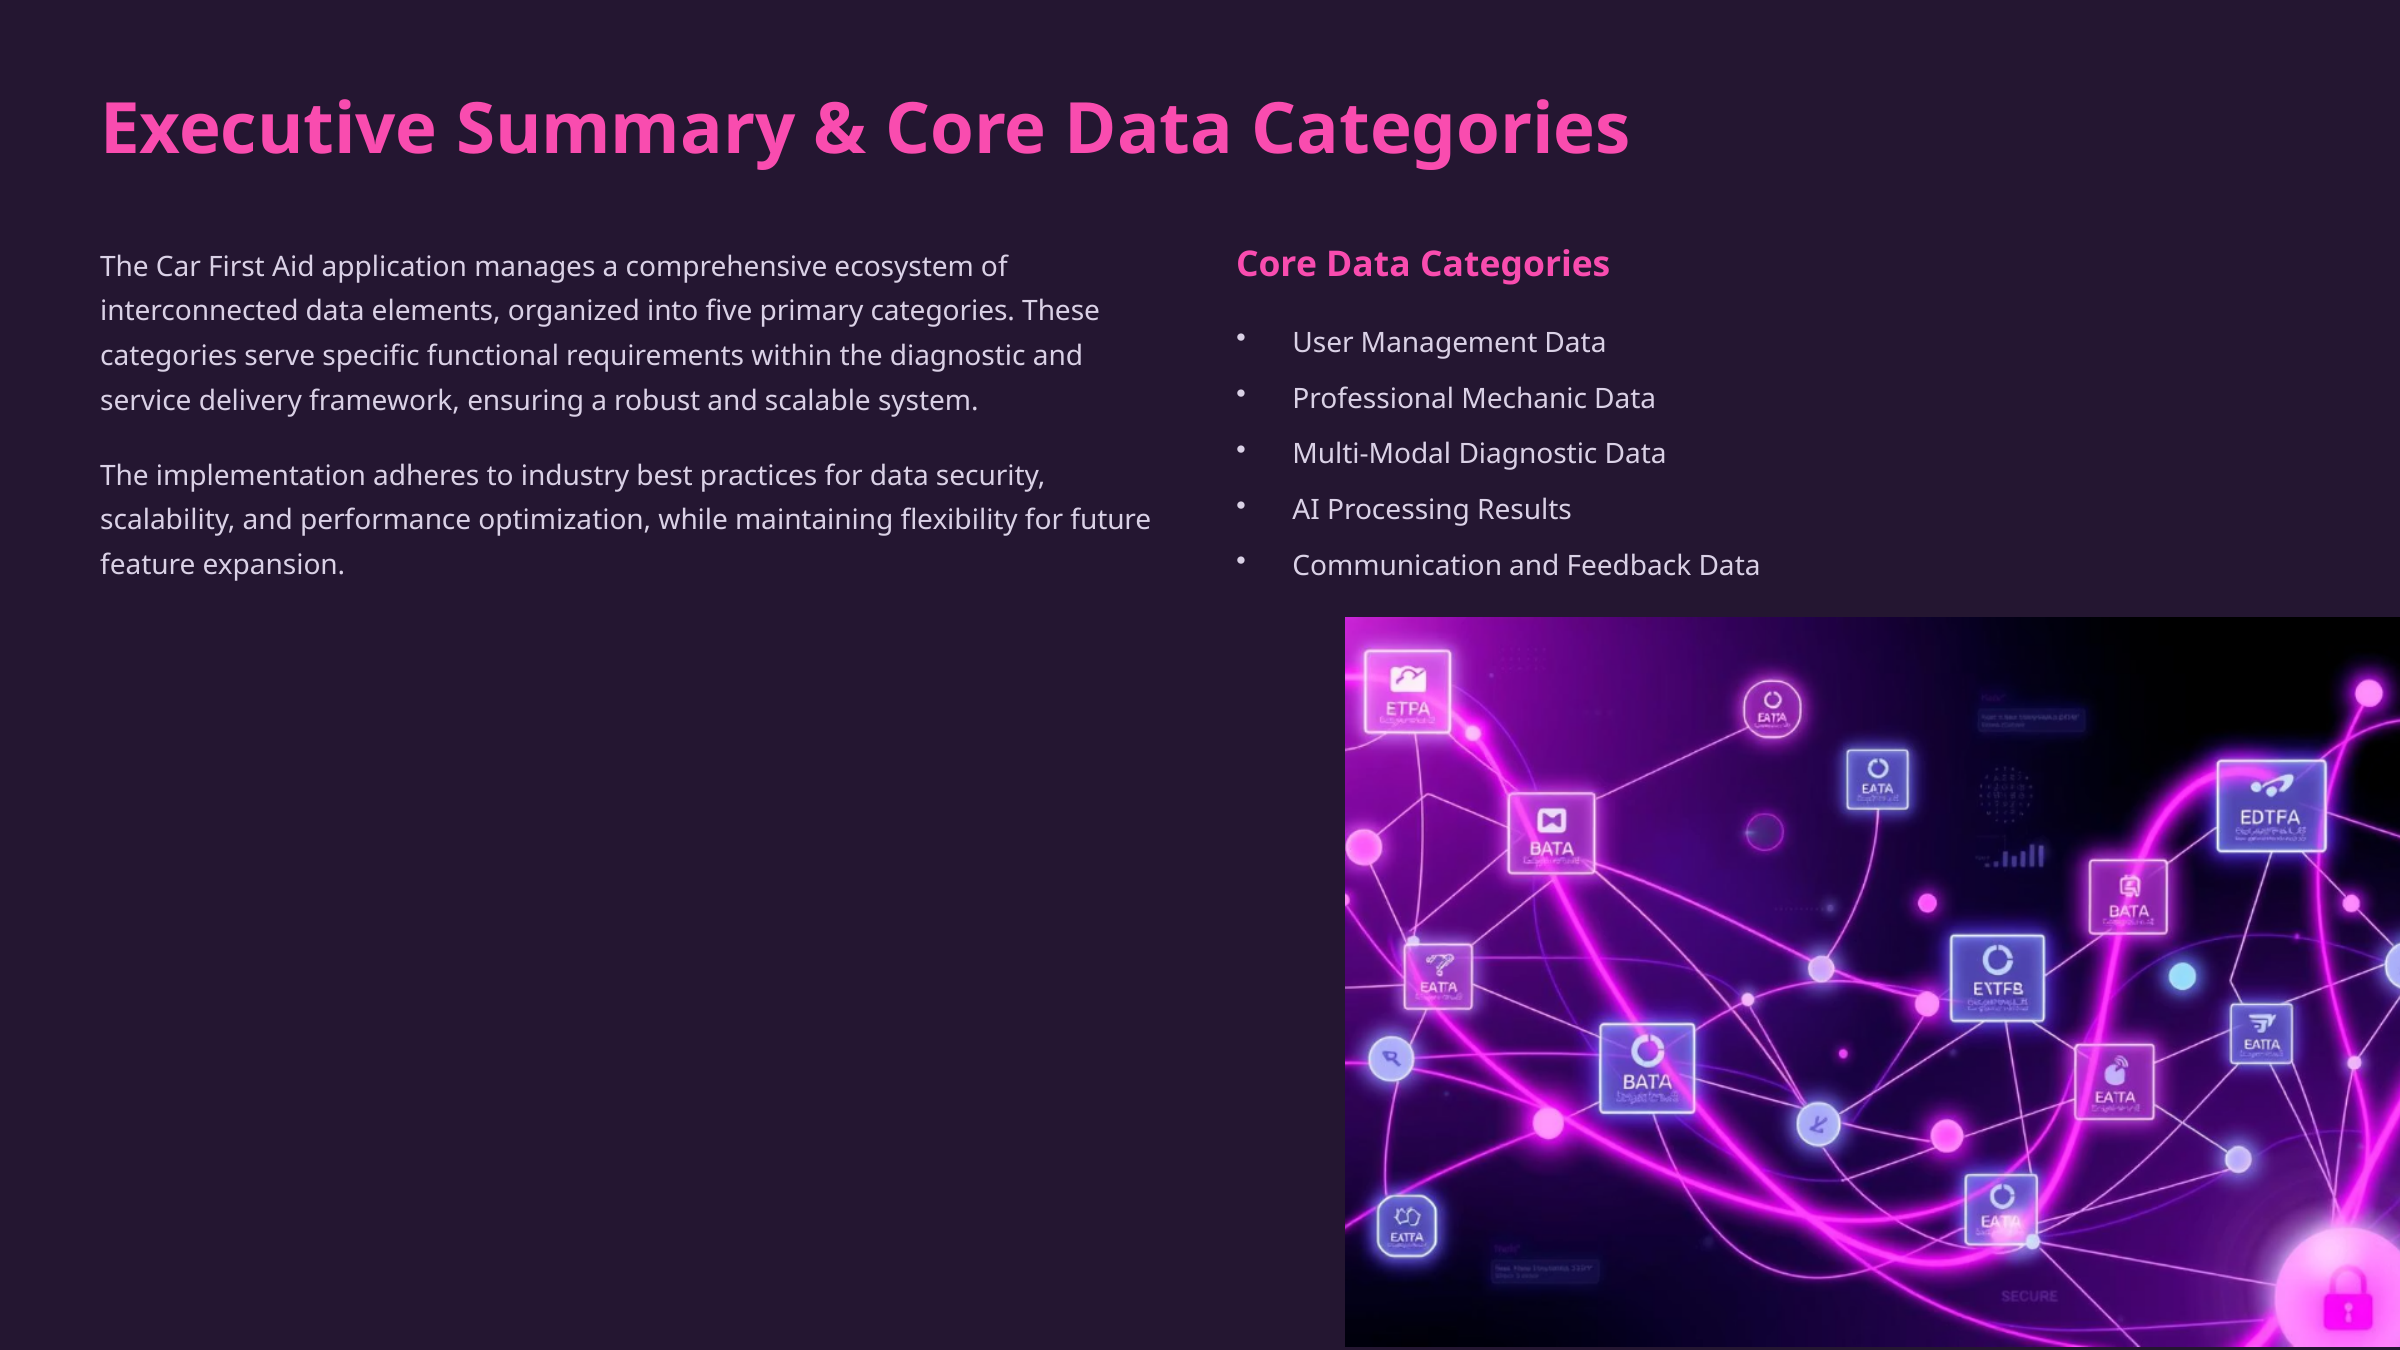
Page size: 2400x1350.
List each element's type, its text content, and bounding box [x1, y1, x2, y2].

text_box Professional Mechanic Data [1236, 368, 2301, 415]
text_box Communication and Feedback Data [1236, 536, 2301, 583]
text_box Core Data Categories [1236, 239, 1595, 285]
text_box The Car First Aid application manages a comprehensive ecosystem of interconnected data elements, organized into five primary categories. These categories serve specific functional requirements within the diagnostic and service delivery framework, ensuring a robust and scalable system. [100, 236, 1165, 421]
text_box AI Processing Results [1236, 480, 2301, 527]
text_box Multi-Modal Diagnostic Data [1236, 424, 2301, 471]
text_box Executive Summary & Core Data Categories [100, 78, 1532, 169]
text_box User Management Data [1236, 313, 2301, 359]
picture [1345, 617, 2400, 1347]
text_box The implementation adheres to industry best practices for data security, scalability, and performance optimization, while maintaining flexibility for future feature expansion. [100, 445, 1165, 584]
